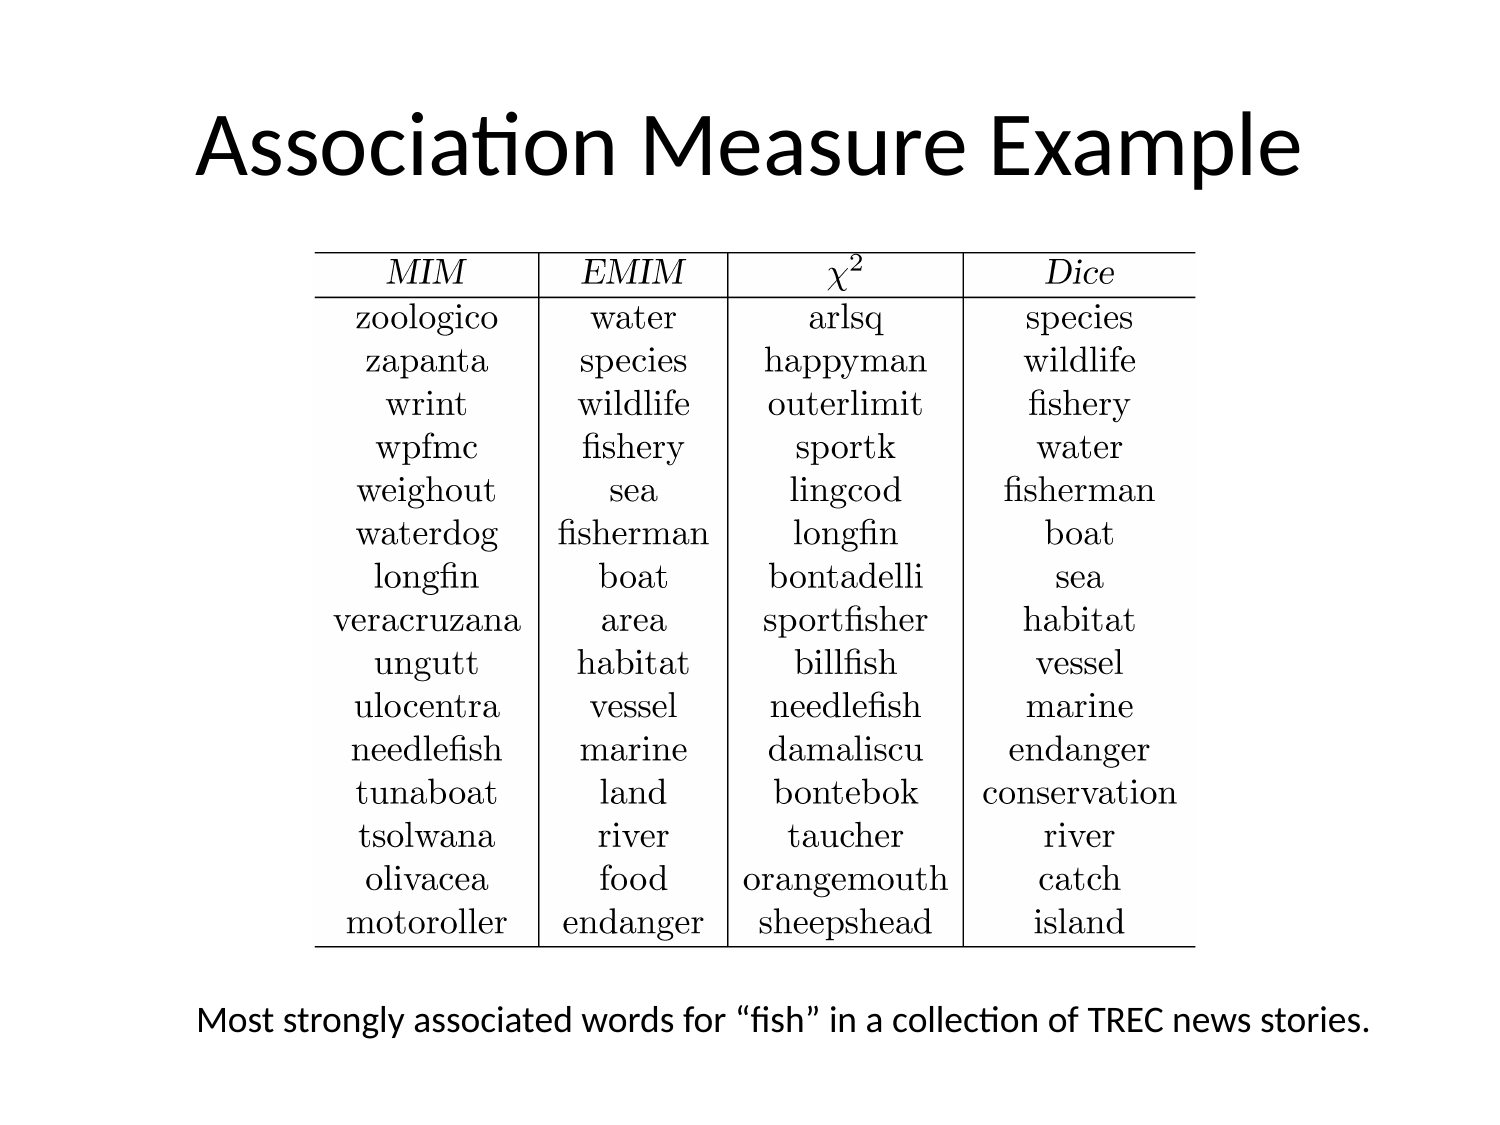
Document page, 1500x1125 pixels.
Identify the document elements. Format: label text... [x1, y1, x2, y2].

title Association Measure Example [75, 45, 1425, 233]
picture [312, 249, 1197, 951]
text_box Most strongly associated words for “fish” in a collection of TREC news stories. [181, 987, 1387, 1048]
